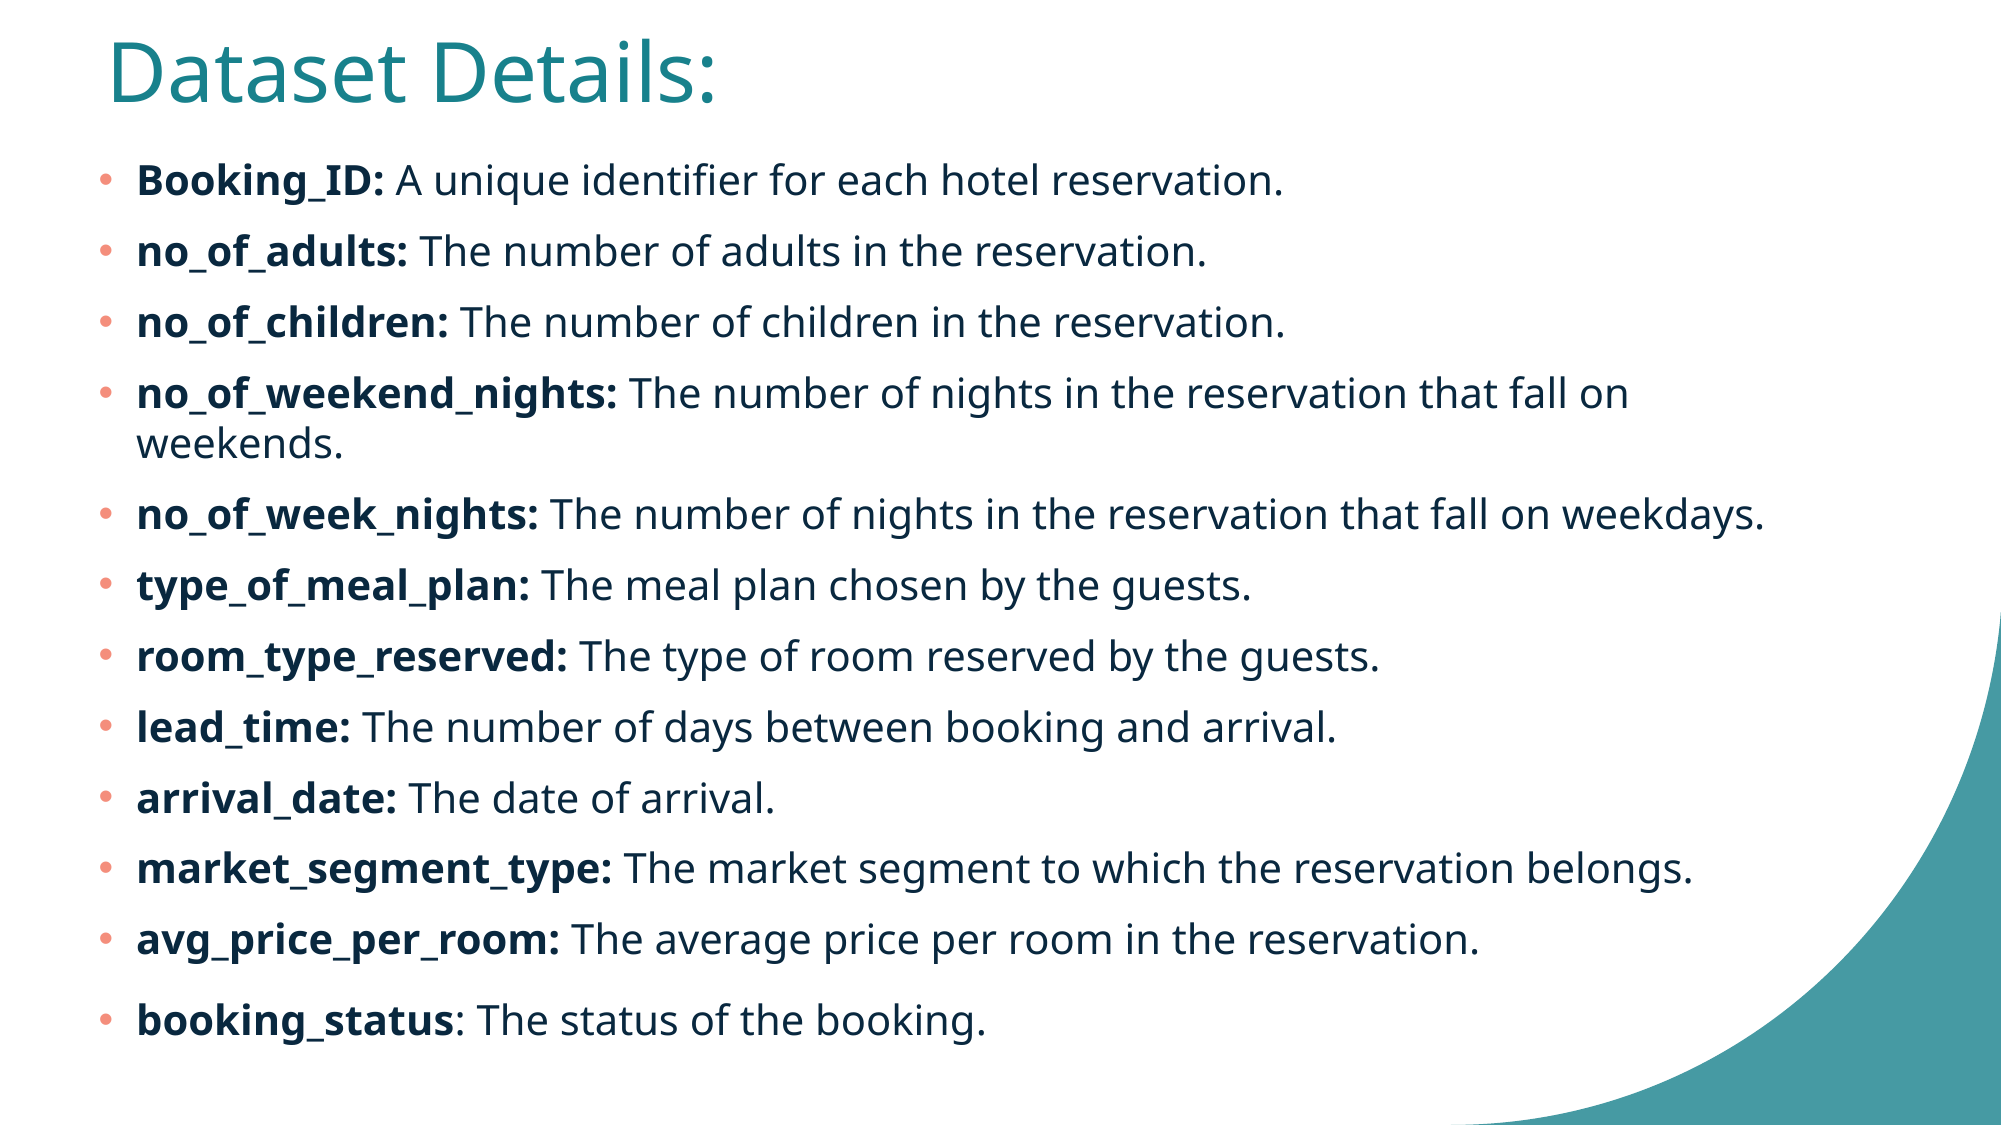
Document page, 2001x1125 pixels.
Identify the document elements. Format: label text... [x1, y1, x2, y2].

title Dataset Details: [91, 0, 1719, 146]
list Booking_ID: A unique identifier for each hotel reservation. no_of_adults: The number of adults in the reservation. no_of_children: The number of children in the reservation. no_of_weekend_nights: The number of nights in the reservation that fall on weekends. no_of_week_nights: The number of nights in the reservation that fall on weekdays. type_of_meal_plan: The meal plan chosen by the guests. room_type_reserved: The type of room reserved by the guests. lead_time: The number of days between booking and arrival. arrival_date: The date of arrival. market_segment_type: The market segment to which the reservation belongs. avg_price_per_room: The average price per room in the reservation. booking_status: The status of the booking. [83, 146, 1803, 1090]
